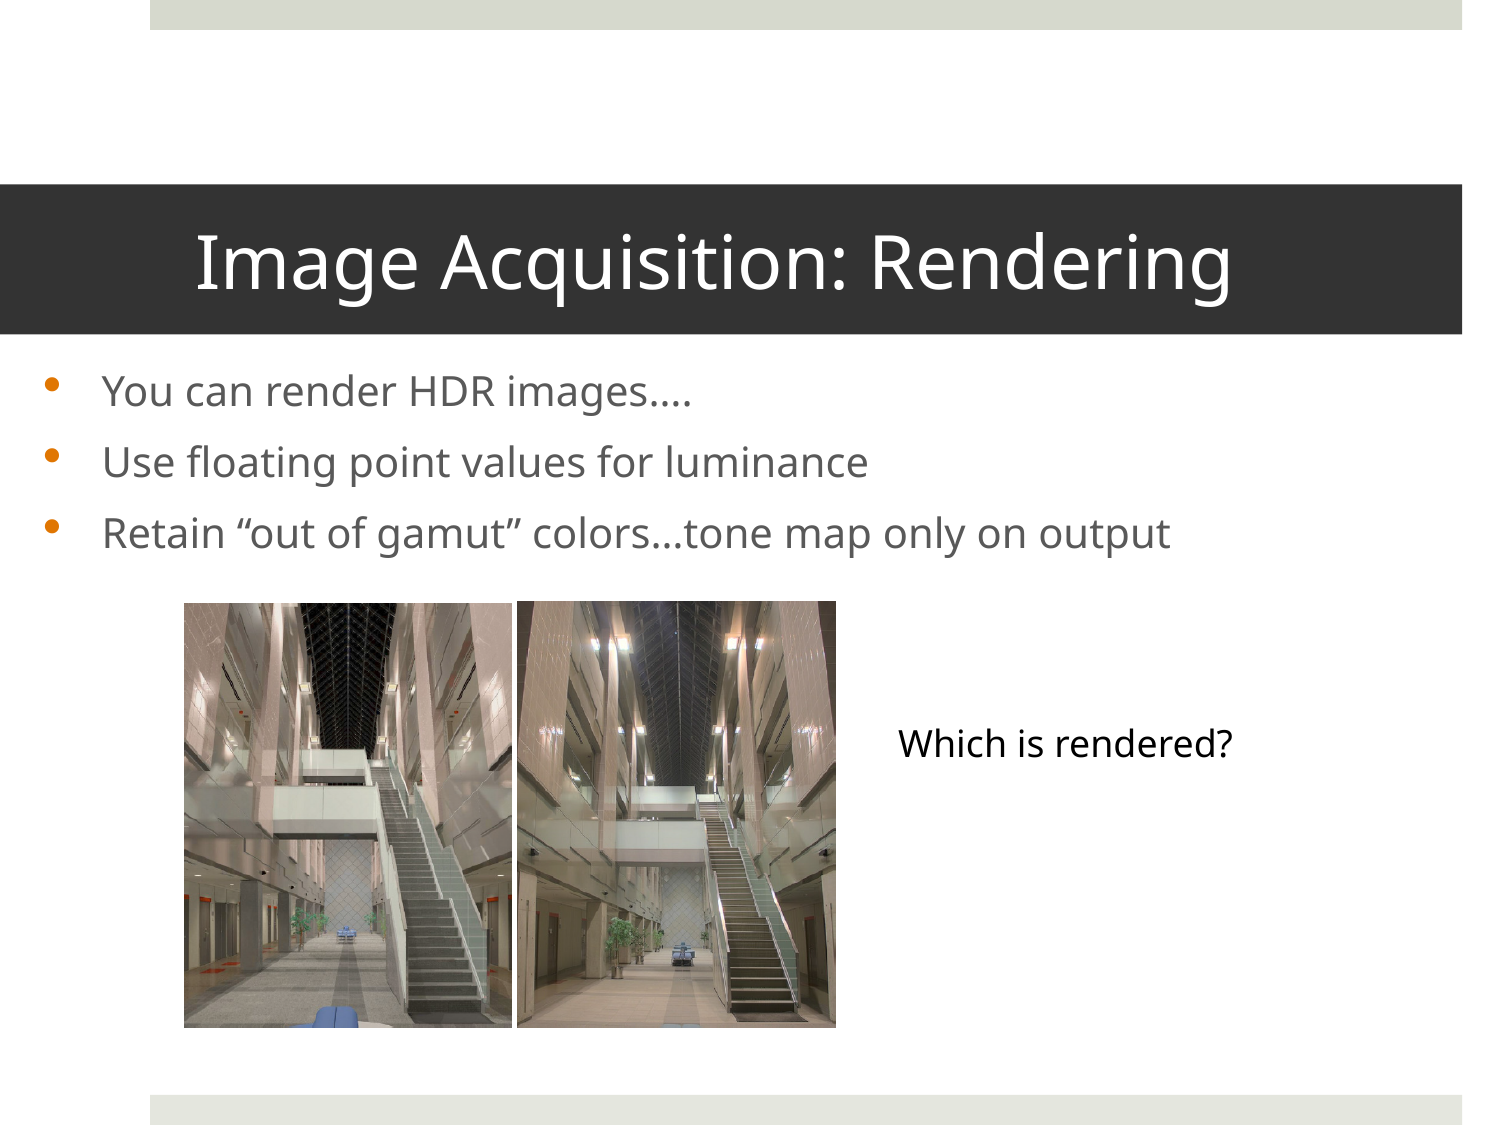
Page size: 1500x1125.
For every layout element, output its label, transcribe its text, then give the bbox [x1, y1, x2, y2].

picture [169, 596, 855, 1041]
title Image Acquisition: Rendering [0, 184, 1463, 335]
list You can render HDR images…. Use floating point values for luminance Retain “out of gamut” colors…tone map only on output [30, 357, 1279, 598]
text_box Which is rendered? [883, 712, 1250, 773]
